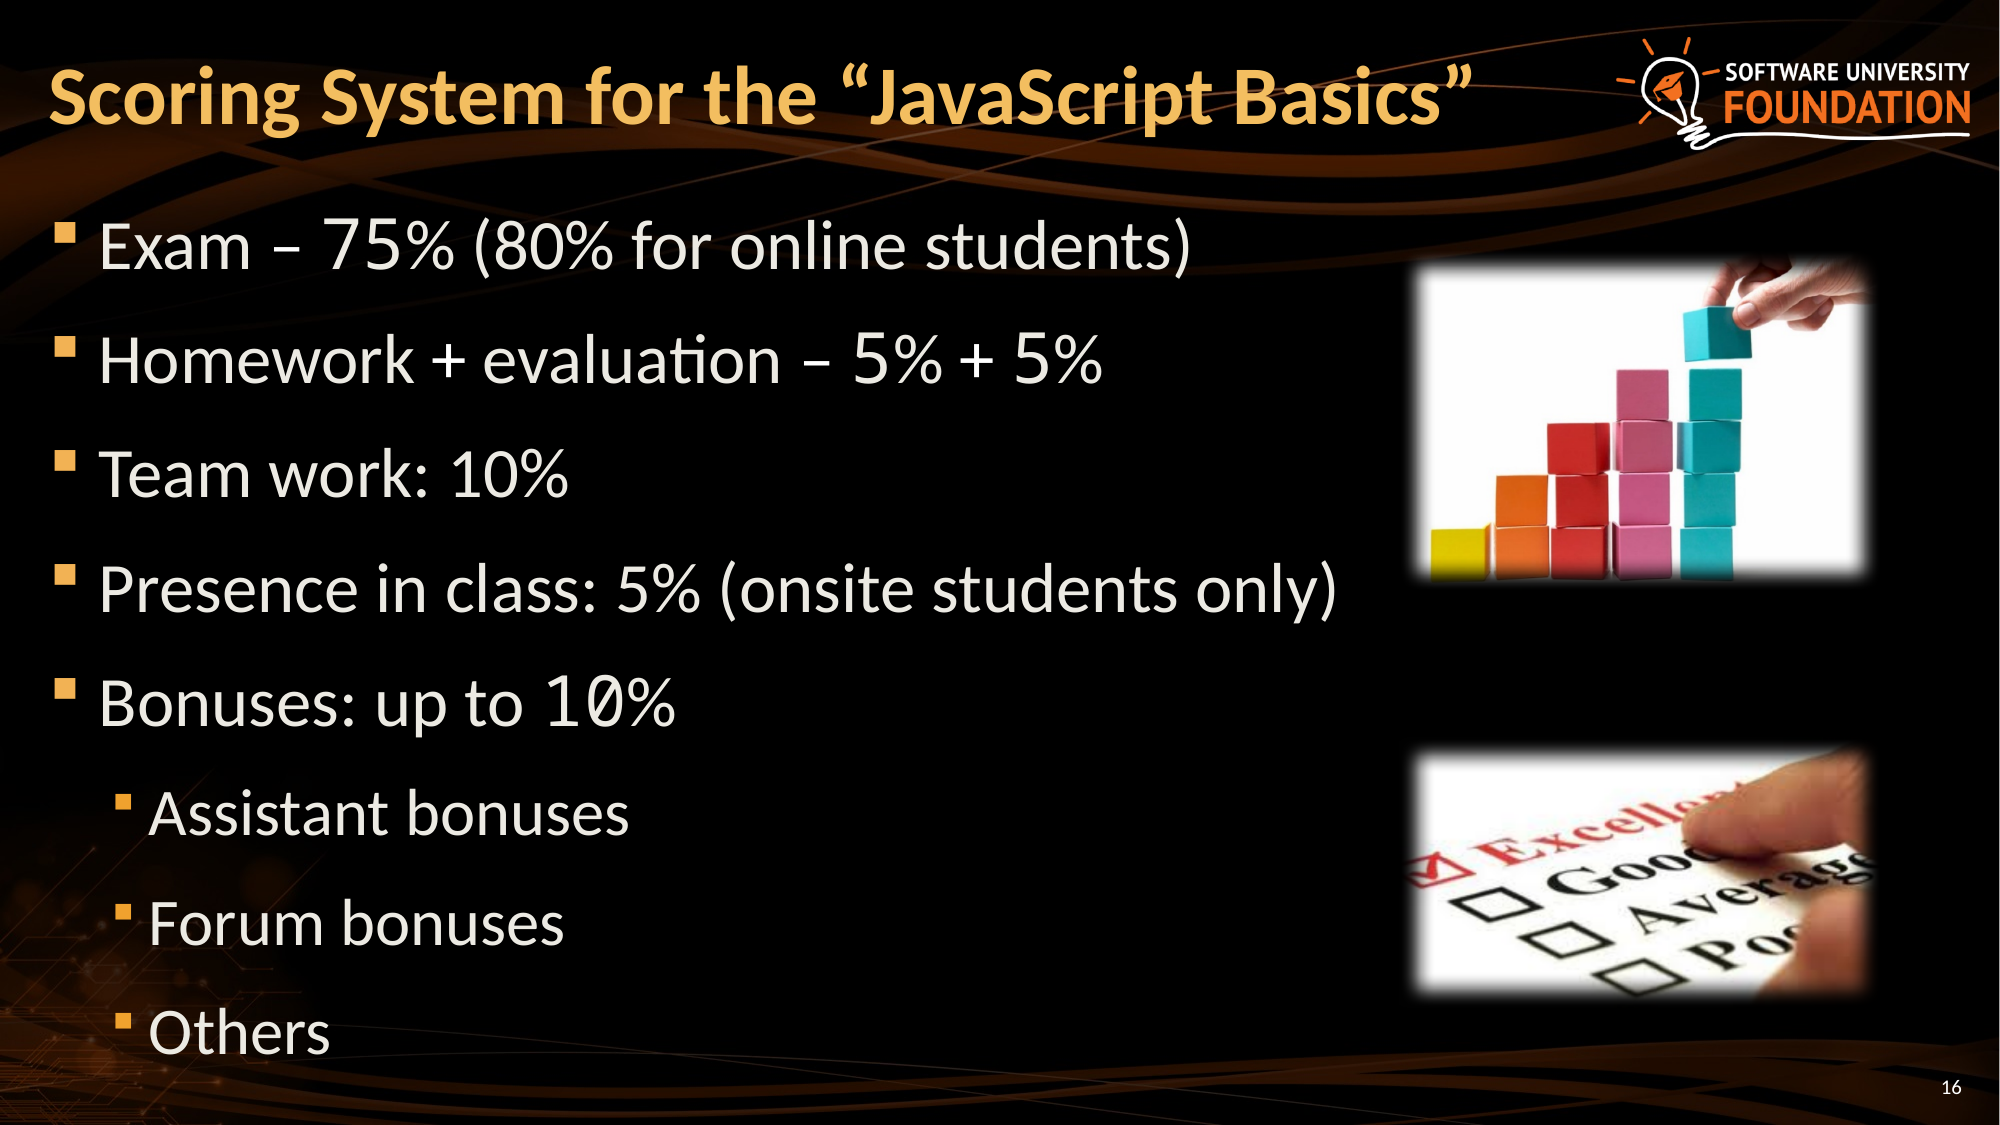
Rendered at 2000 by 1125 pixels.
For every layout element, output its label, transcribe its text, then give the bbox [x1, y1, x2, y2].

picture [0, 0, 2000, 1125]
list Exam – 75% (80% for online students) Homework + evaluation – 5% + 5% Team work: 10% Presence in class: 5% (onsite students only) Bonuses: up to 10% Assistant bonuses Forum bonuses Others [31, 188, 1968, 1103]
title Scoring System for the “JavaScript Basics” [30, 6, 1602, 189]
